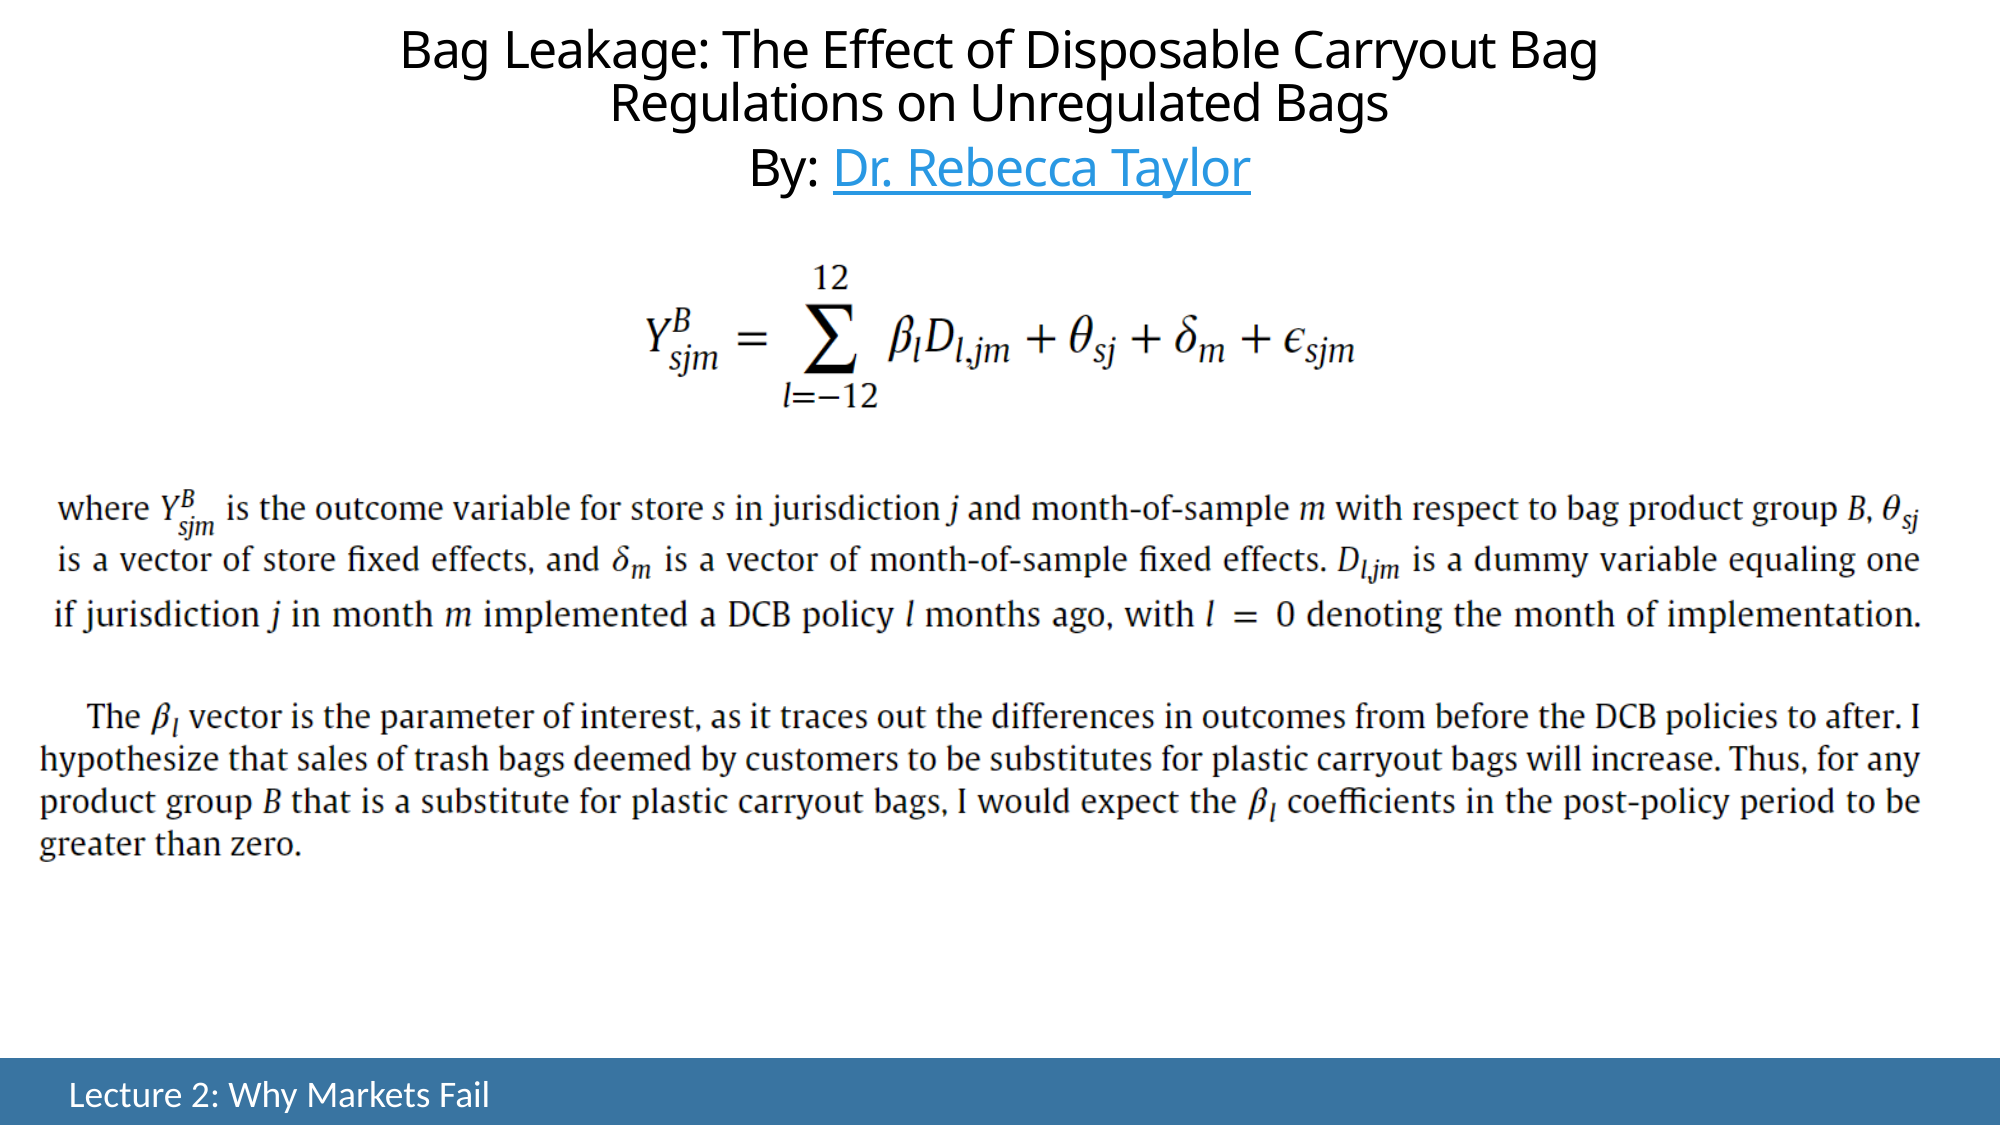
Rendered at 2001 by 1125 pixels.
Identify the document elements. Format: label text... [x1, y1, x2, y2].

picture [36, 700, 1930, 871]
picture [36, 483, 1947, 636]
picture [622, 254, 1378, 427]
text_box Bag Leakage: The Effect of Disposable Carryout Bag Regulations on Unregulated Bags By: Dr. Rebecca Taylor [374, 0, 1625, 207]
